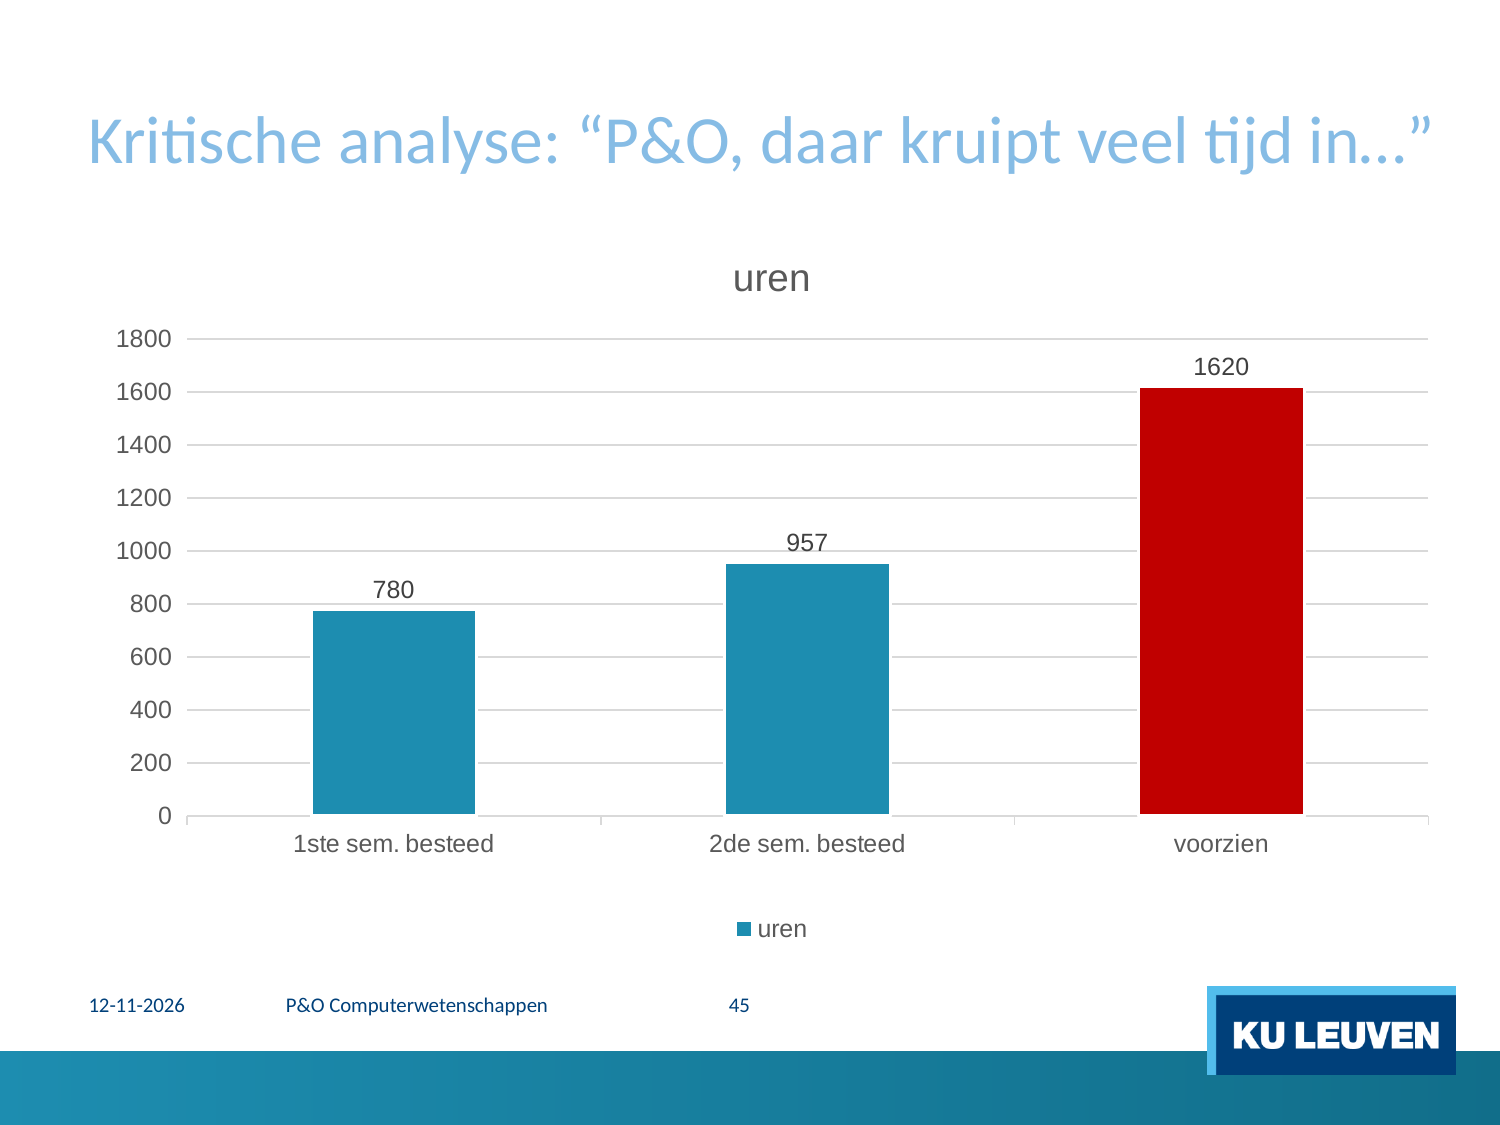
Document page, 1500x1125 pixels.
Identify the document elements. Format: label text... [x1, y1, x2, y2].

picture [1207, 986, 1456, 1075]
slide_number 45 [596, 992, 750, 1040]
footer P&O Computerwetenschappen [256, 992, 582, 1040]
chart [88, 221, 1456, 949]
title Kritische analyse: “P&O, daar kruipt veel tijd in…” [88, 29, 1456, 178]
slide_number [88, 992, 243, 1040]
